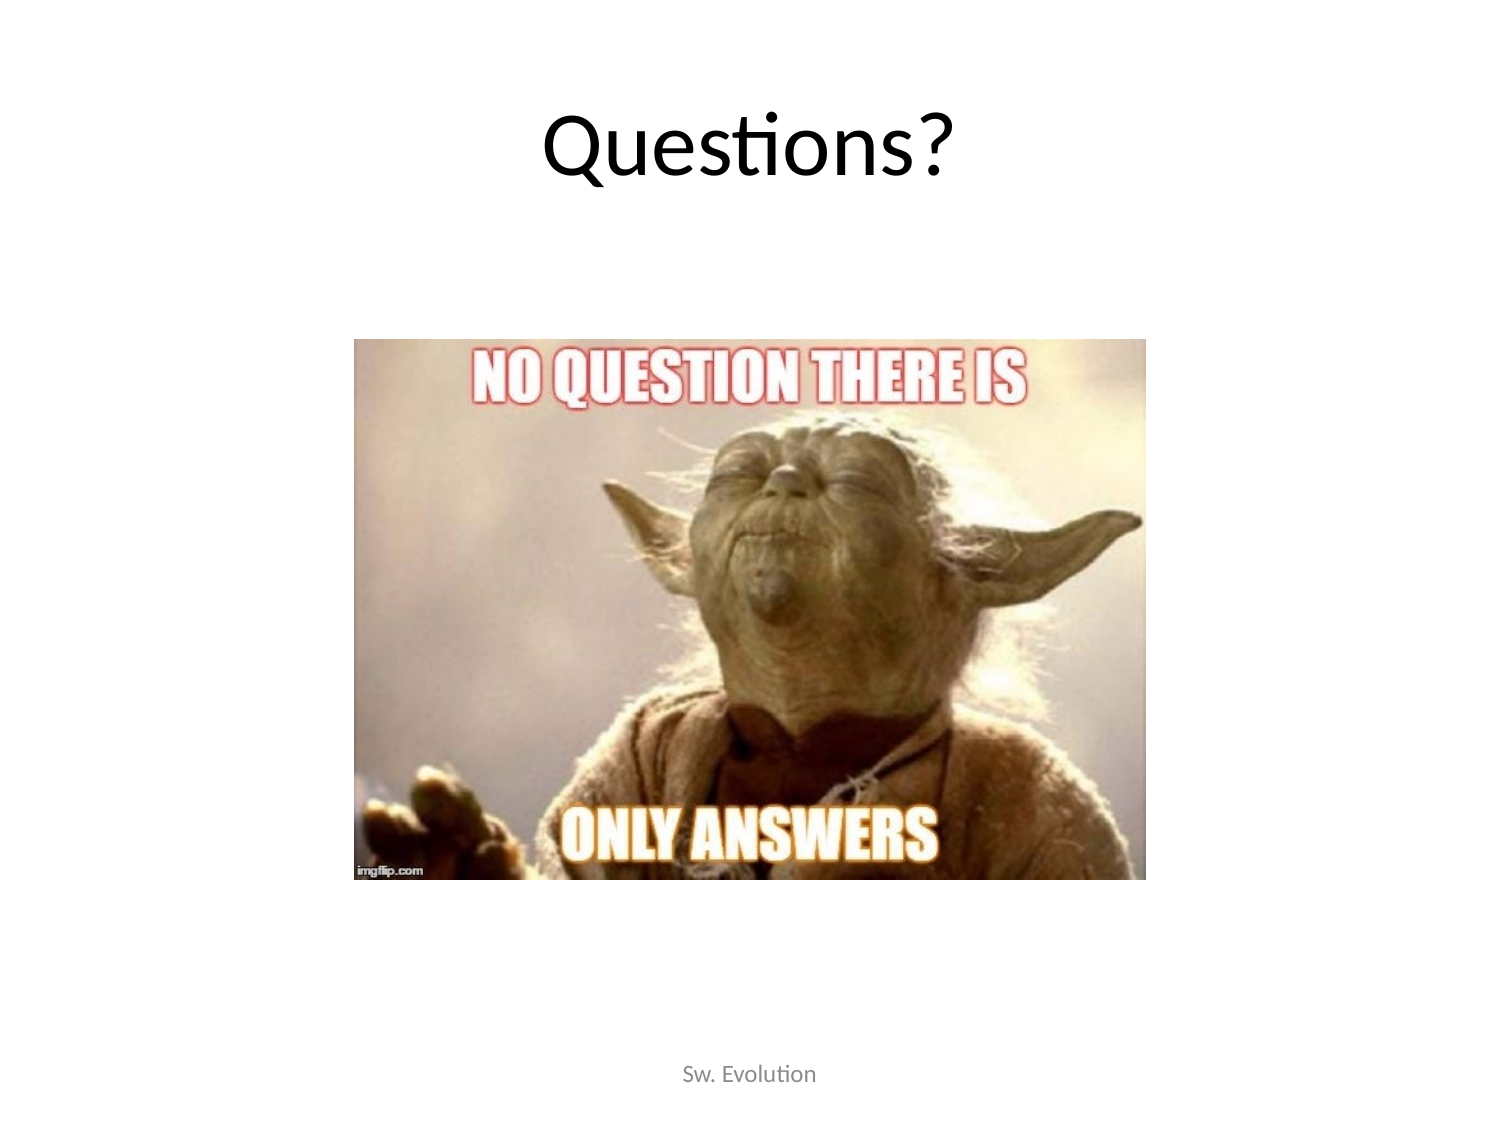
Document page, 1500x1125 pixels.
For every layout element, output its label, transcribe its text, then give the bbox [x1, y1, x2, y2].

title Questions? [75, 45, 1425, 233]
footer Sw. Evolution [512, 1042, 988, 1103]
picture [354, 339, 1146, 880]
